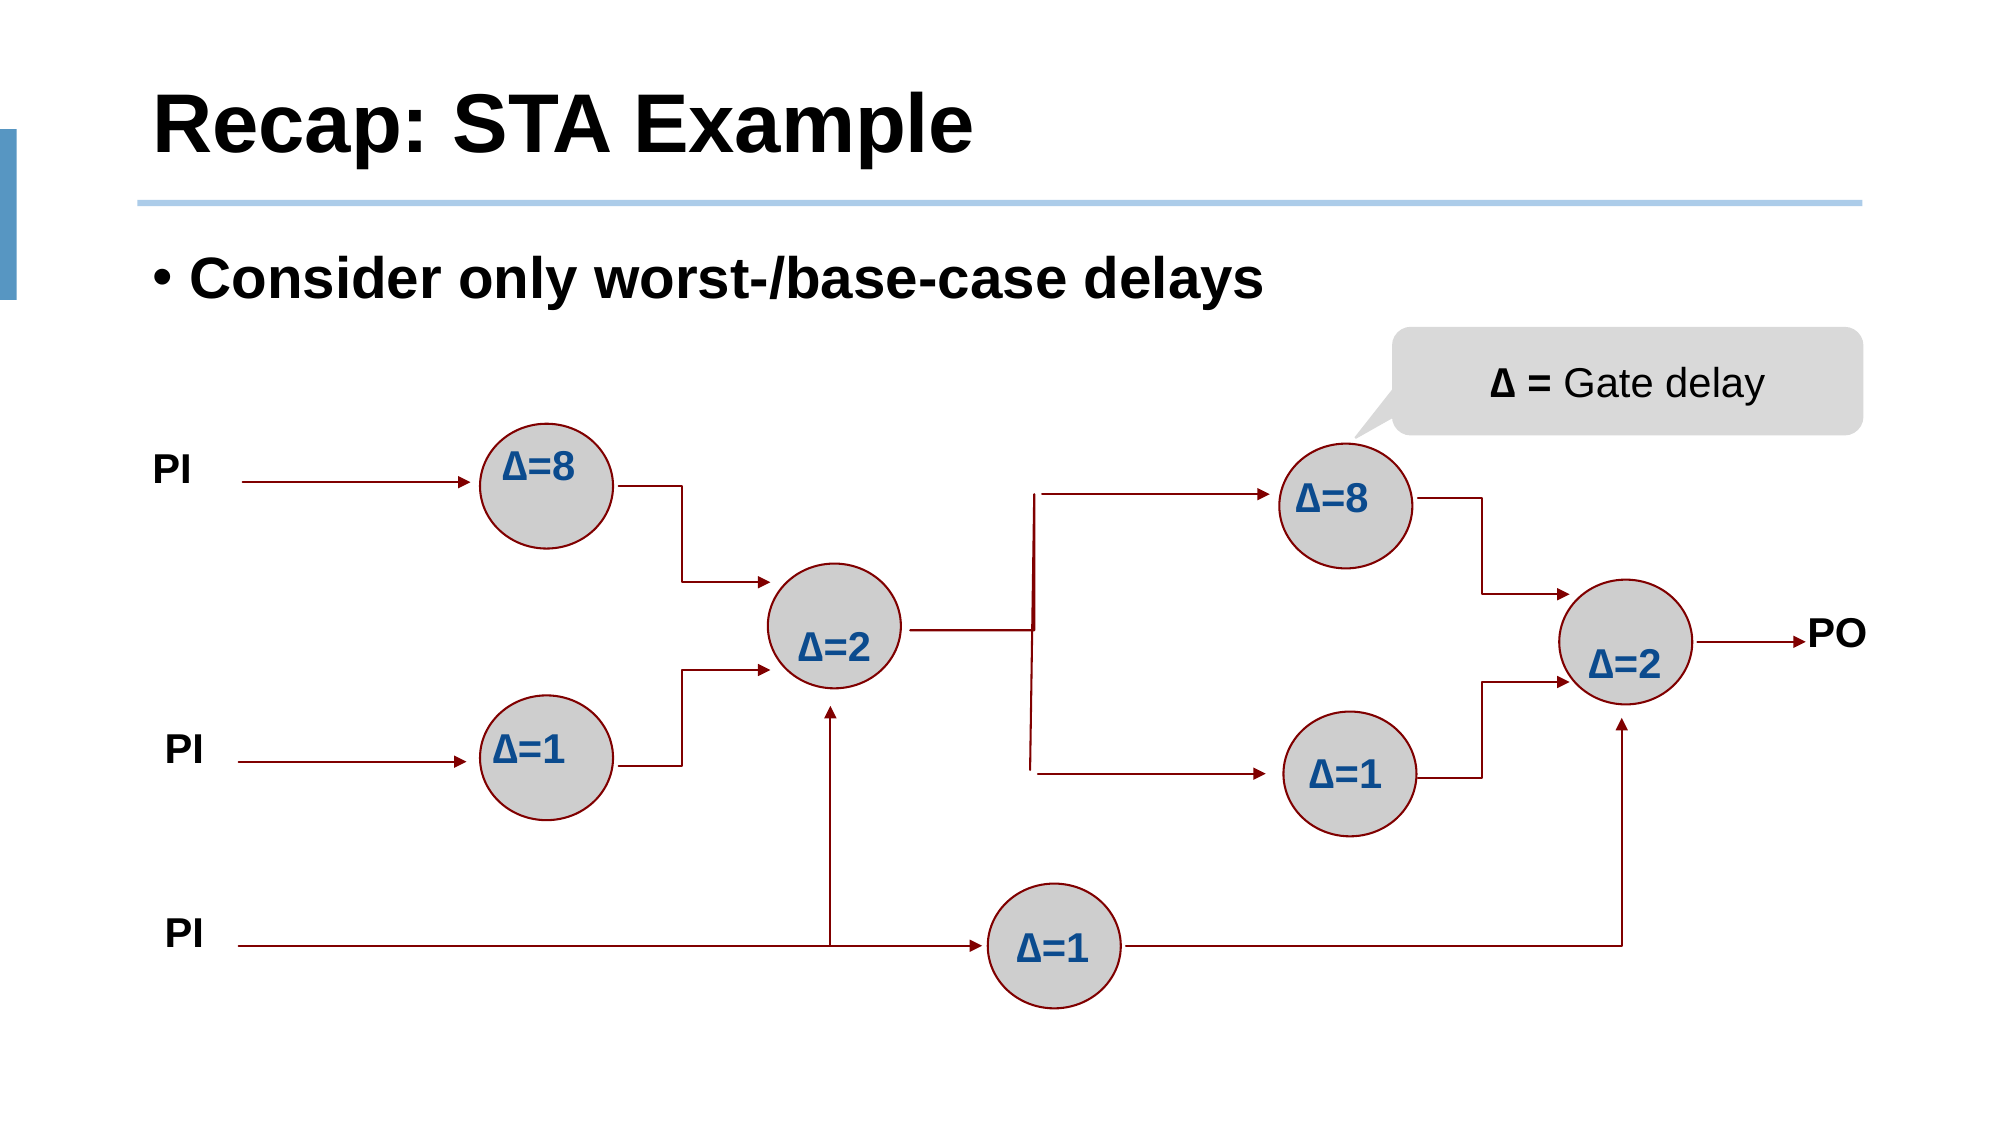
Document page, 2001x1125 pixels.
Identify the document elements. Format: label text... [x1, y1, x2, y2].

text_box ∆ = Gate delay [1365, 326, 1864, 423]
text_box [137, 423, 1883, 1009]
list Consider only worst-/base-case delays [137, 1009, 1863, 1014]
title Recap: STA Example [137, 42, 1863, 208]
list Consider only worst-/base-case delays [137, 240, 1863, 423]
